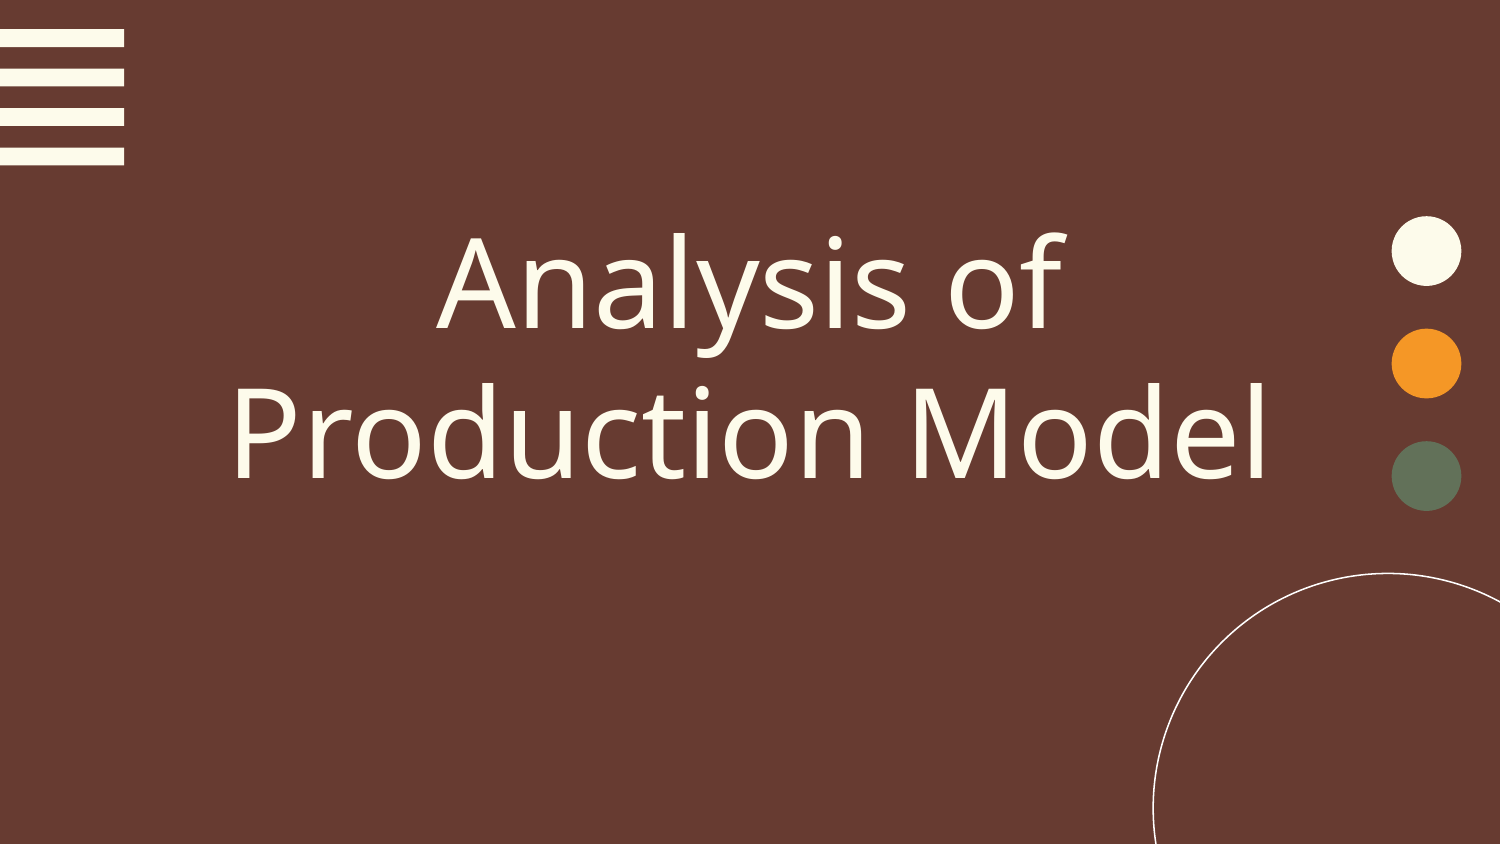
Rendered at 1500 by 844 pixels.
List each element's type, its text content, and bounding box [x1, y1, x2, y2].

list Analysis of Production Model [116, 189, 1383, 750]
